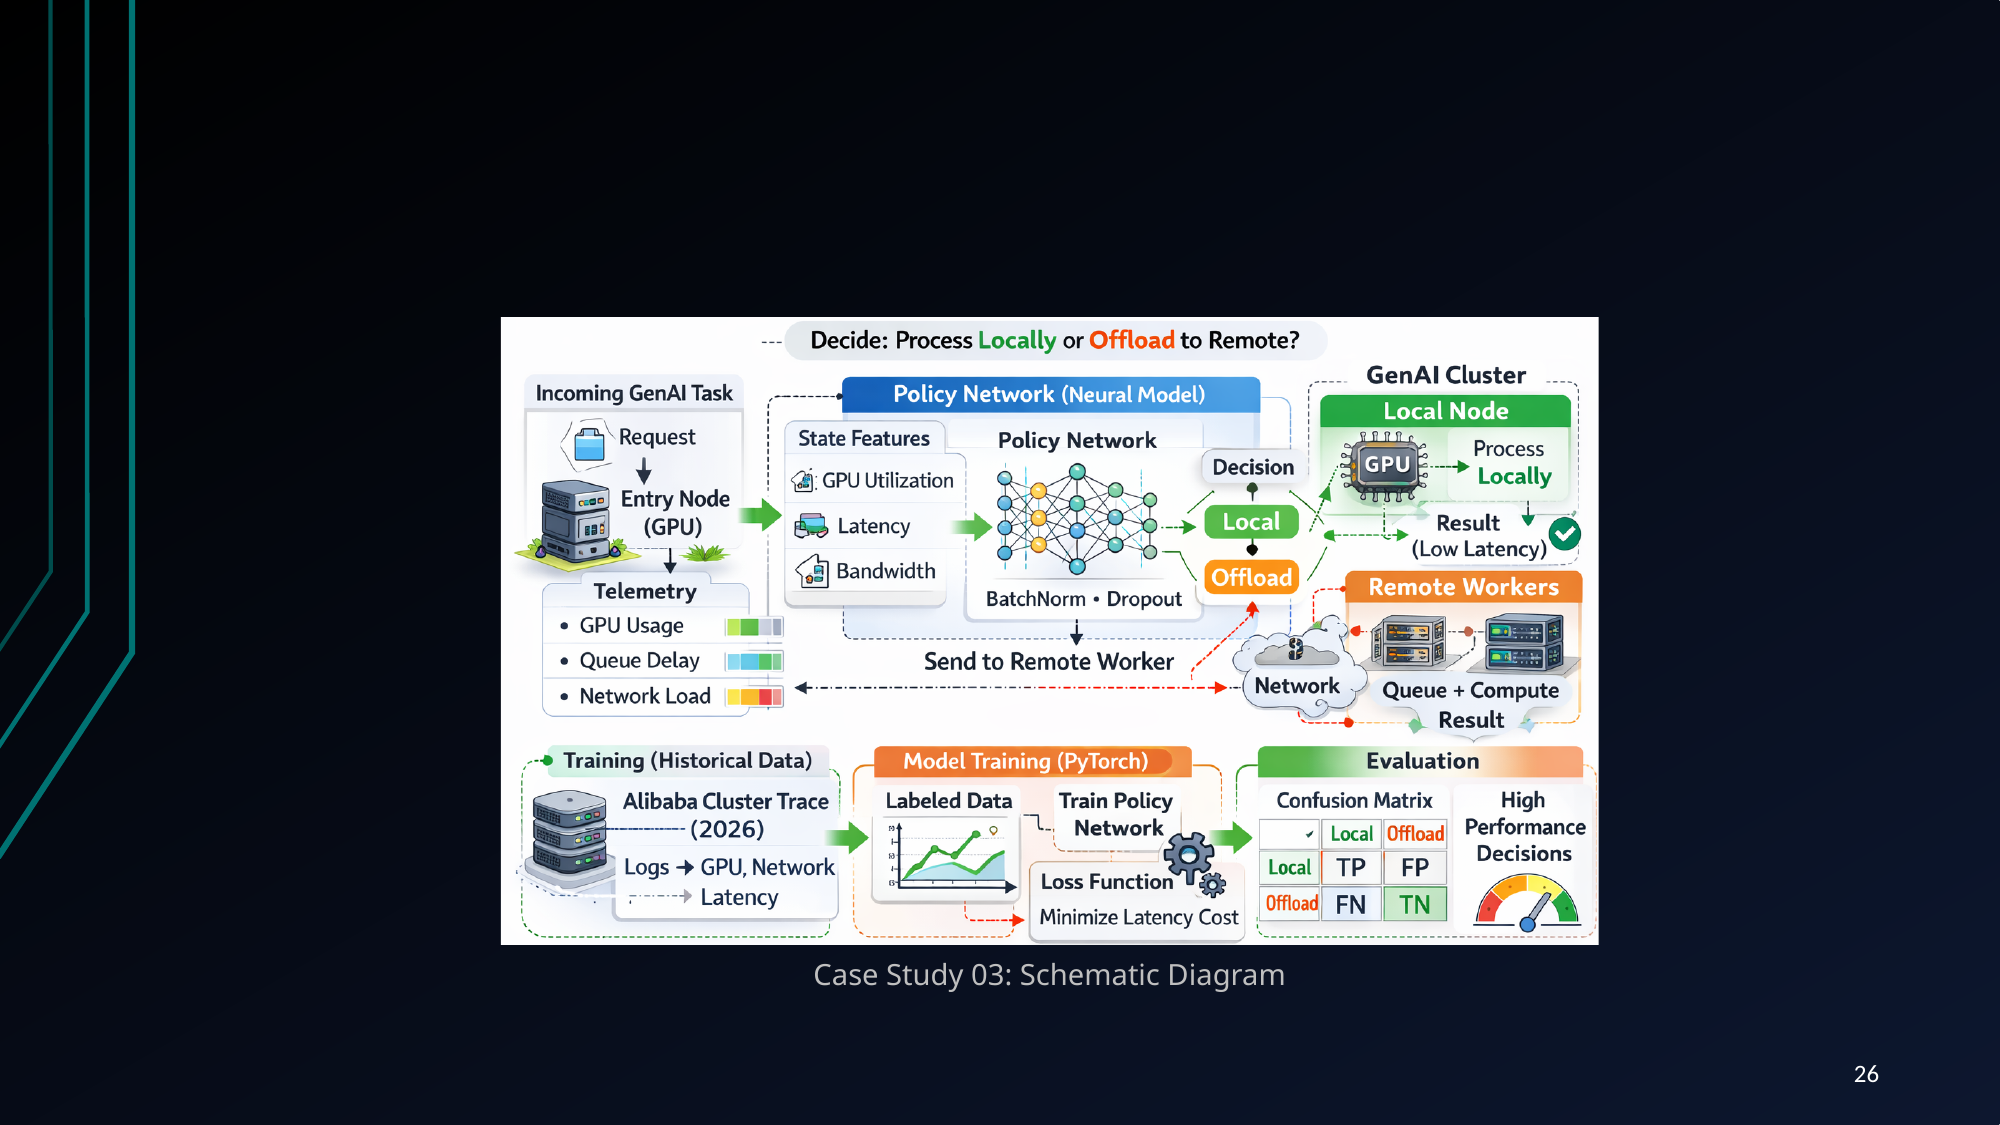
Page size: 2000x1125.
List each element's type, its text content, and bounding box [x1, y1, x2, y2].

picture [500, 317, 1599, 945]
slide_number 26 [1732, 1042, 1900, 1103]
text_box Case Study 03: Schematic Diagram [548, 953, 1551, 999]
